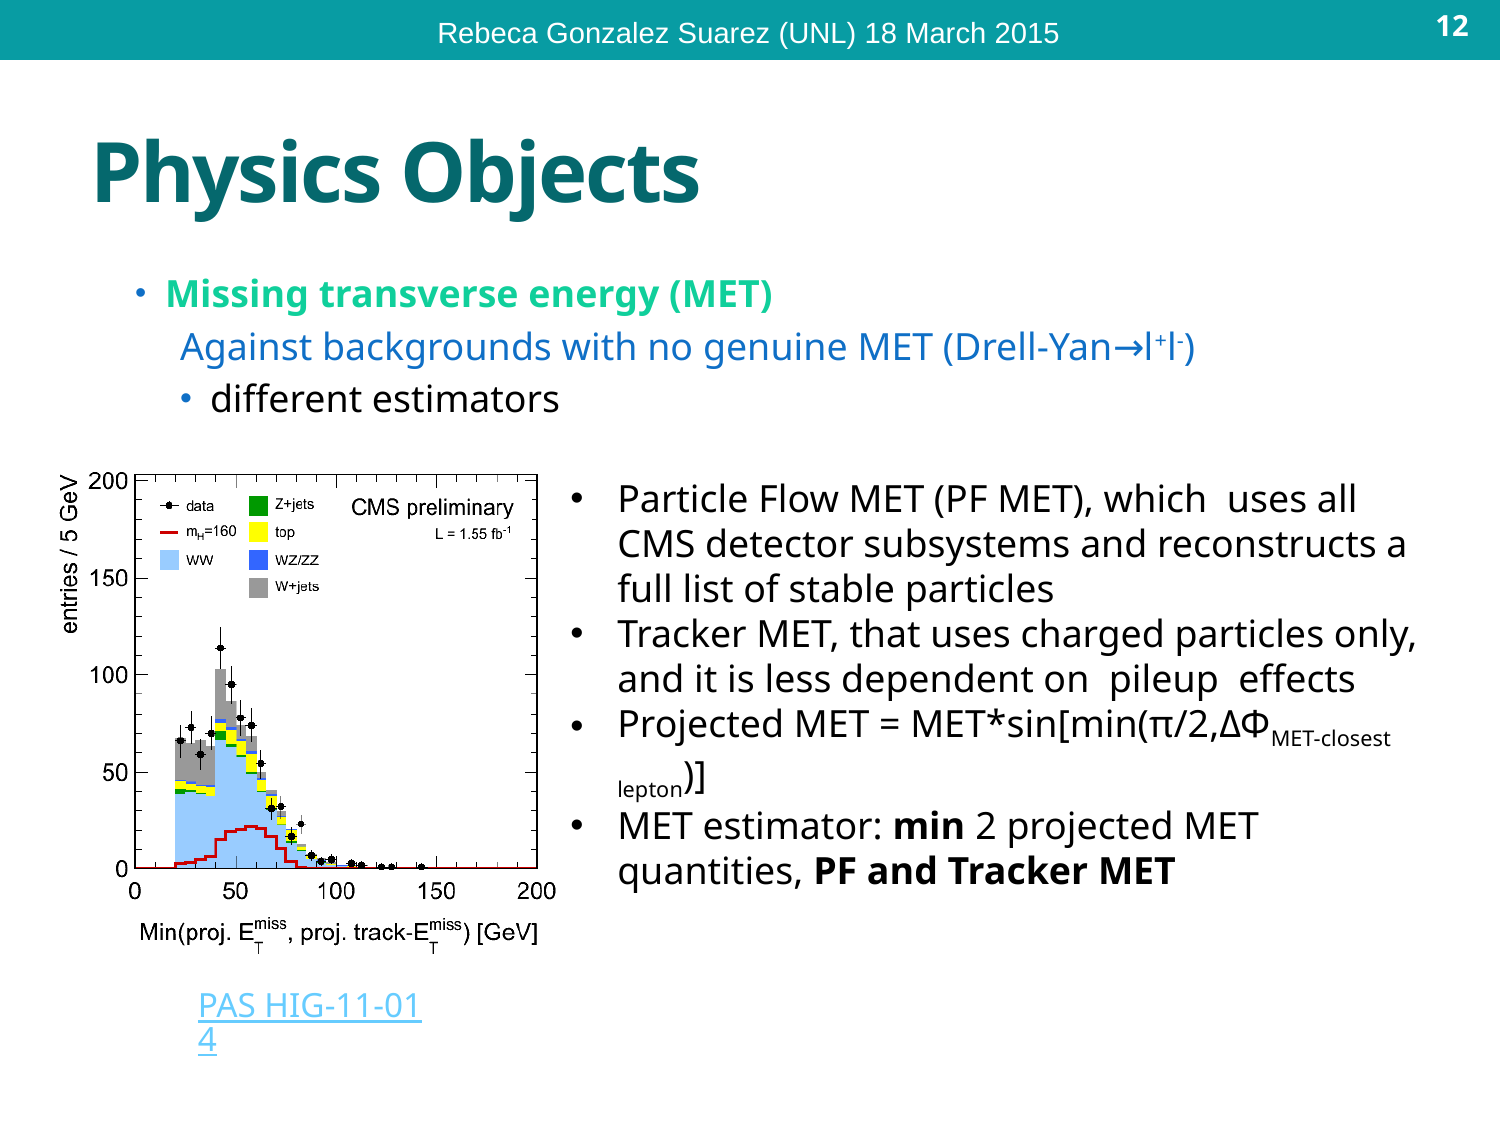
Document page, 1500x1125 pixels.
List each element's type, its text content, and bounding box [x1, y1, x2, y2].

title Physics Objects [75, 87, 1425, 250]
text_box PAS HIG-11-014 [183, 987, 447, 1038]
slide_number 12 [1308, 0, 1484, 55]
text_box Particle Flow MET (PF MET), which uses all CMS detector subsystems and reconstructs a full list of stable particles Tracker MET, that uses charged particles only, and it is less dependent on pileup effects Projected MET = MET*sin[min(π/2,ΔΦMET-closest lepton)] MET estimator: min 2 projected MET quantities, PF and Tracker MET [572, 467, 1452, 900]
picture [40, 431, 563, 978]
list Missing transverse energy (MET) Against backgrounds with no genuine MET (Drell-Yan→l+l-) different estimators [75, 900, 1425, 1063]
footer Rebeca Gonzalez Suarez (UNL) 18 March 2015 [0, 3, 1500, 60]
list Missing transverse energy (MET) Against backgrounds with no genuine MET (Drell-Yan→l+l-) different estimators [75, 262, 1425, 467]
